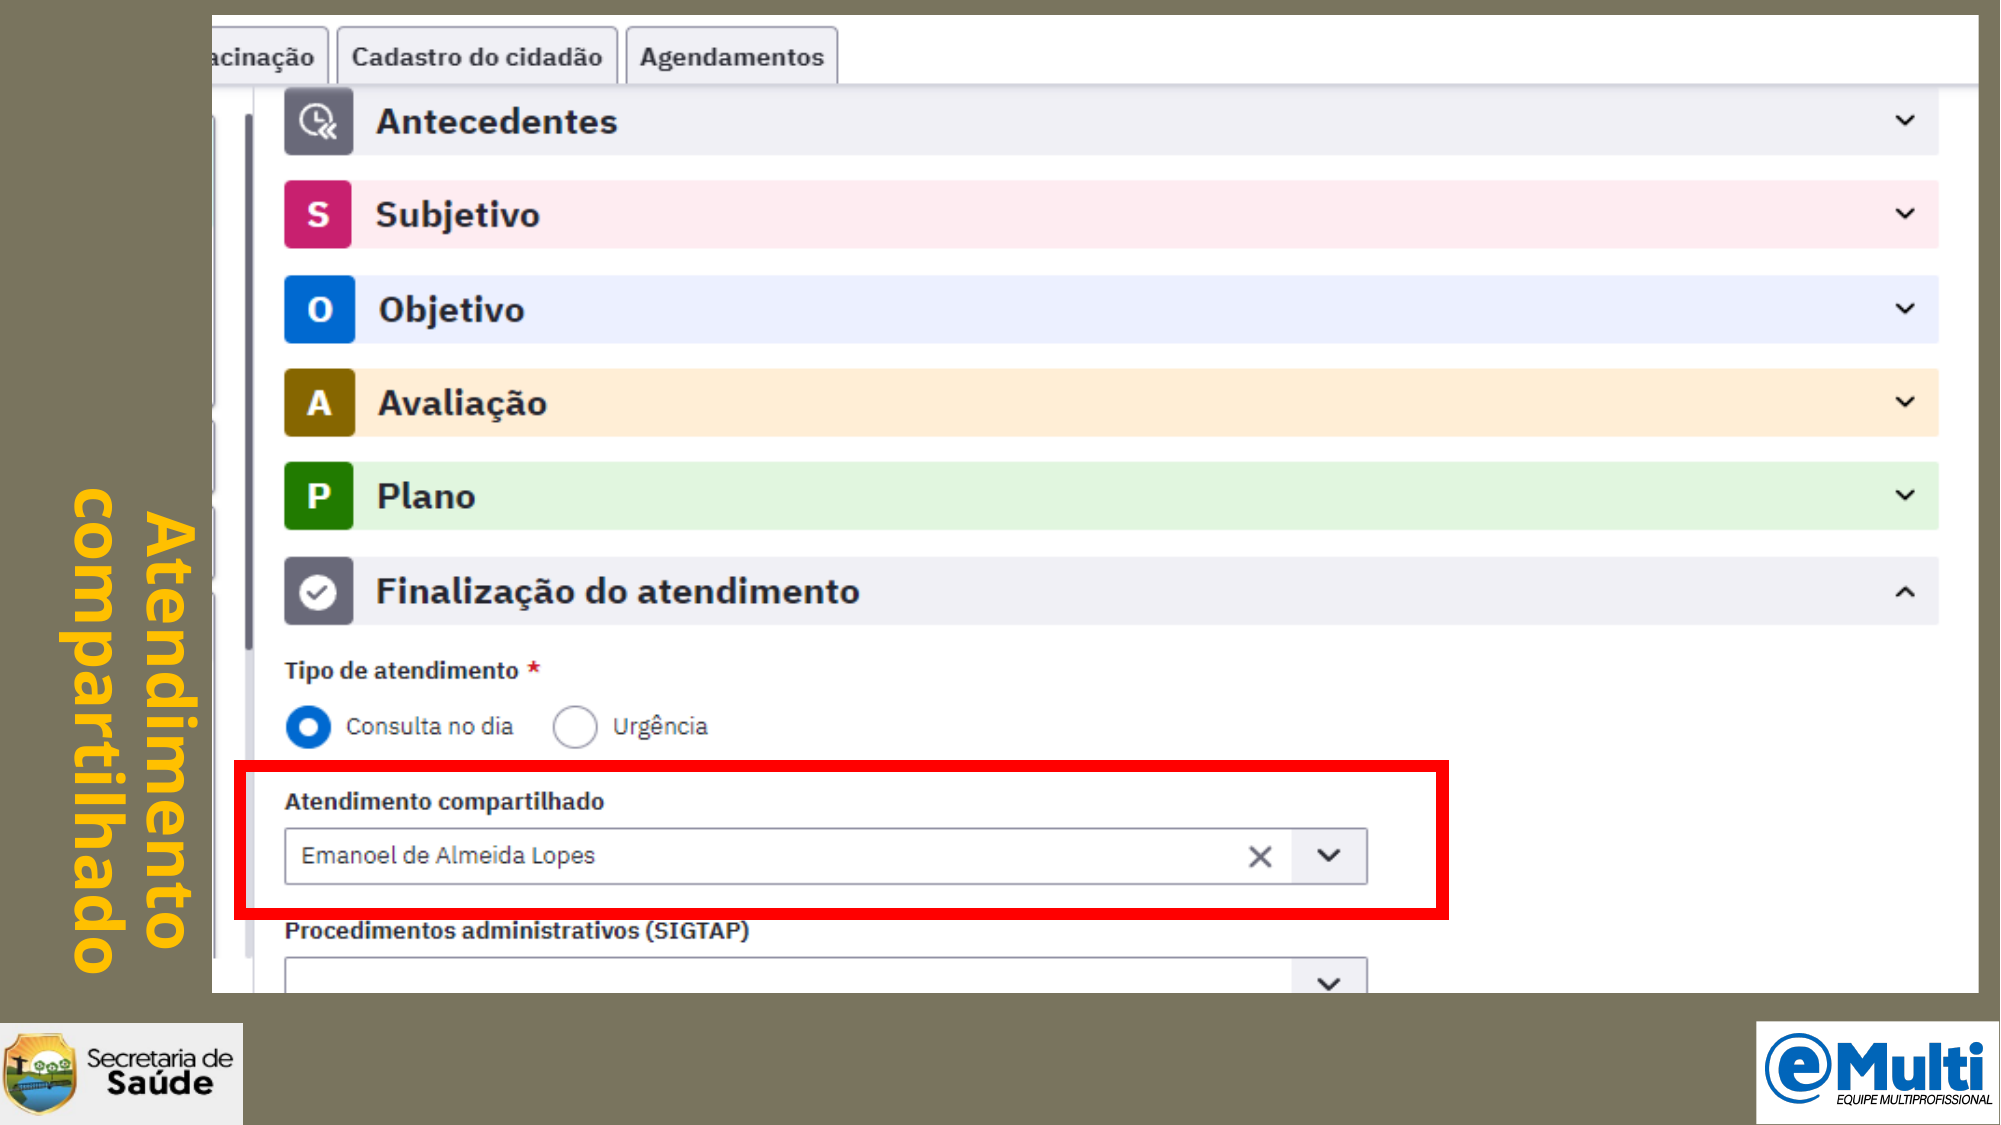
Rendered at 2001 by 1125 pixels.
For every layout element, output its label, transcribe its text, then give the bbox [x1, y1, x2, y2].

title Atendimento compartilhado [21, 15, 212, 993]
picture [1758, 1021, 2001, 1123]
picture [0, 1023, 243, 1125]
picture [212, 14, 1979, 993]
